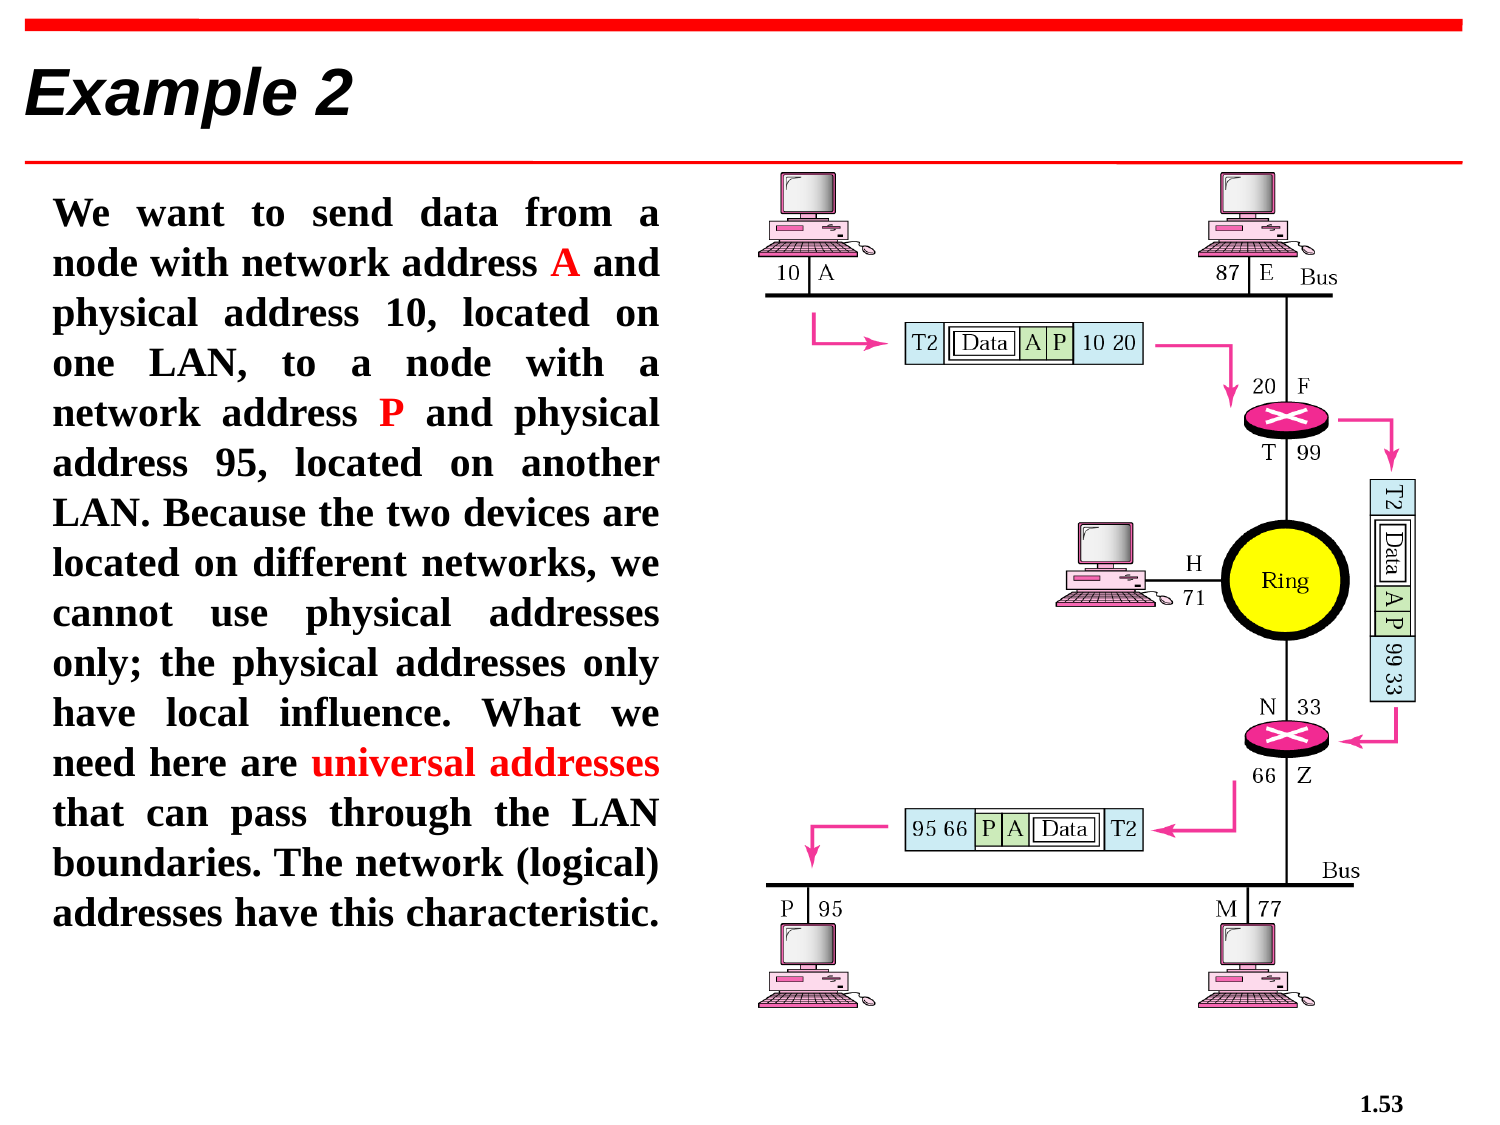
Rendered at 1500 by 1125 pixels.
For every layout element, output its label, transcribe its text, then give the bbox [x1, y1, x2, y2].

text_box We want to send data from a node with network address A and physical address 10, located on one LAN, to a node with a network address P and physical address 95, located on another LAN. Because the two devices are located on different networks, we cannot use physical addresses only; the physical addresses only have local influence. What we need here are universal addresses that can pass through the LAN boundaries. The network (logical) addresses have this characteristic. [37, 177, 675, 943]
text_box 1.53 [1344, 1049, 1500, 1125]
text_box Example 2 [9, 40, 369, 137]
picture [758, 172, 1416, 1009]
